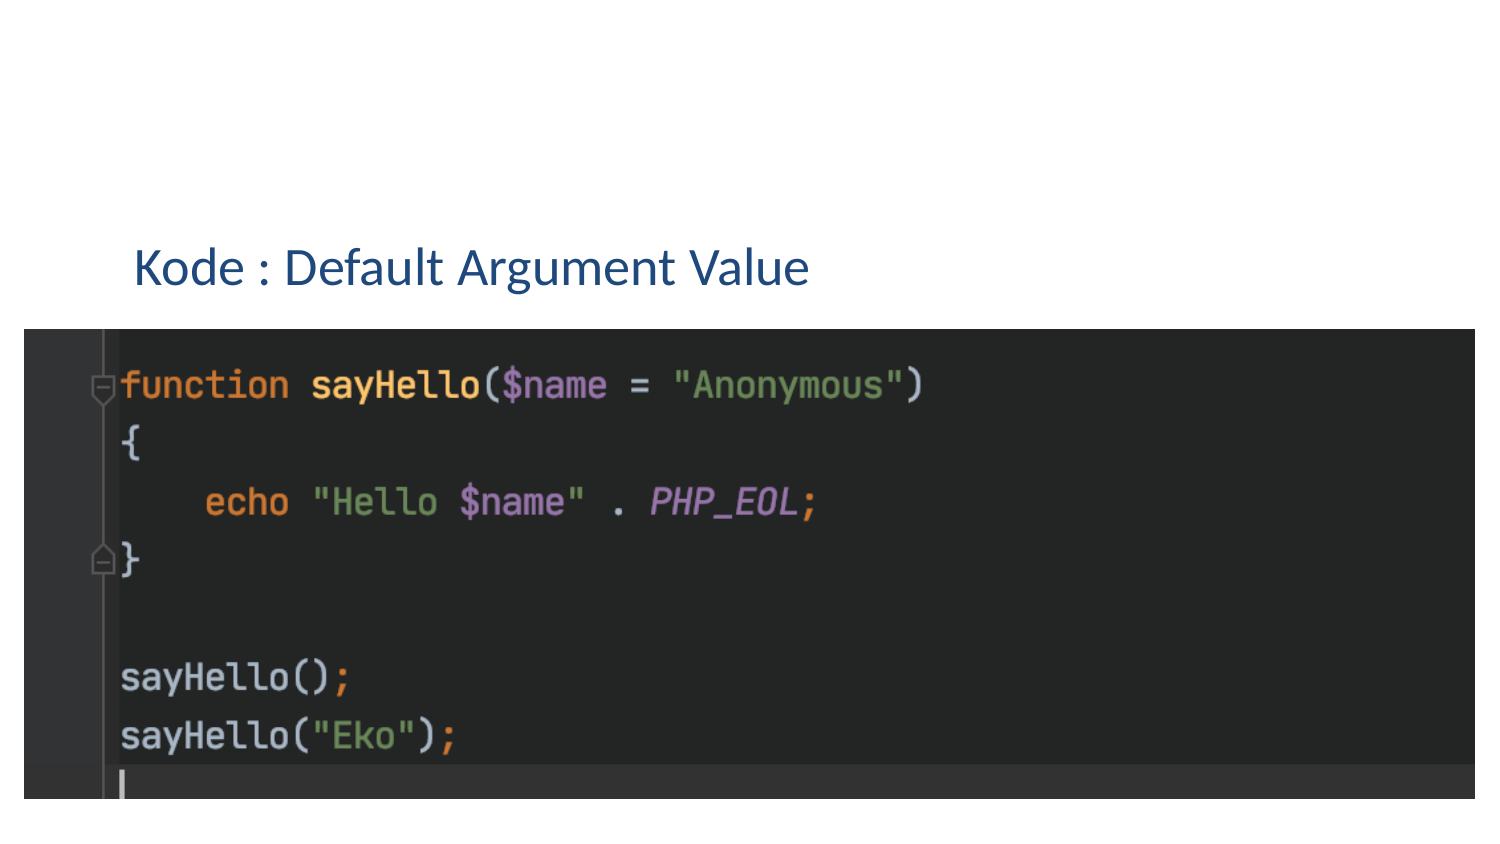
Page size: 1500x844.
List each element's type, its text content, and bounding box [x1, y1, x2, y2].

picture [24, 328, 1476, 799]
title Kode : Default Argument Value [119, 216, 1381, 305]
